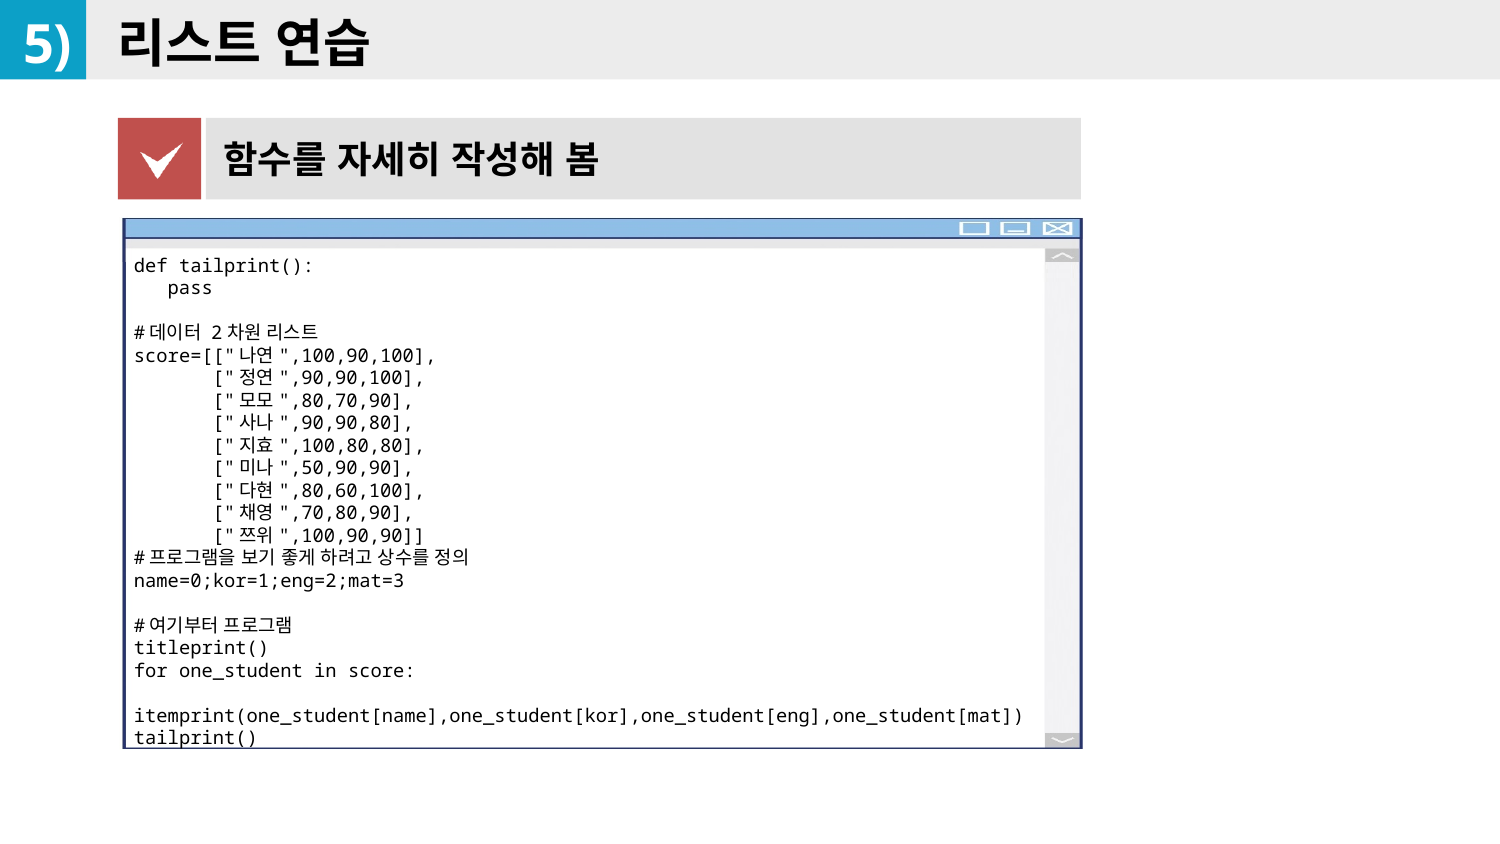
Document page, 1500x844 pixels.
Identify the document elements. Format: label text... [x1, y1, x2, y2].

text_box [118, 216, 1084, 751]
text_box 5) [0, 0, 98, 86]
text_box 리스트 연습 [98, 0, 1436, 85]
text_box 함수를 자세히 작성해 봄 [205, 117, 1081, 200]
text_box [117, 117, 202, 200]
